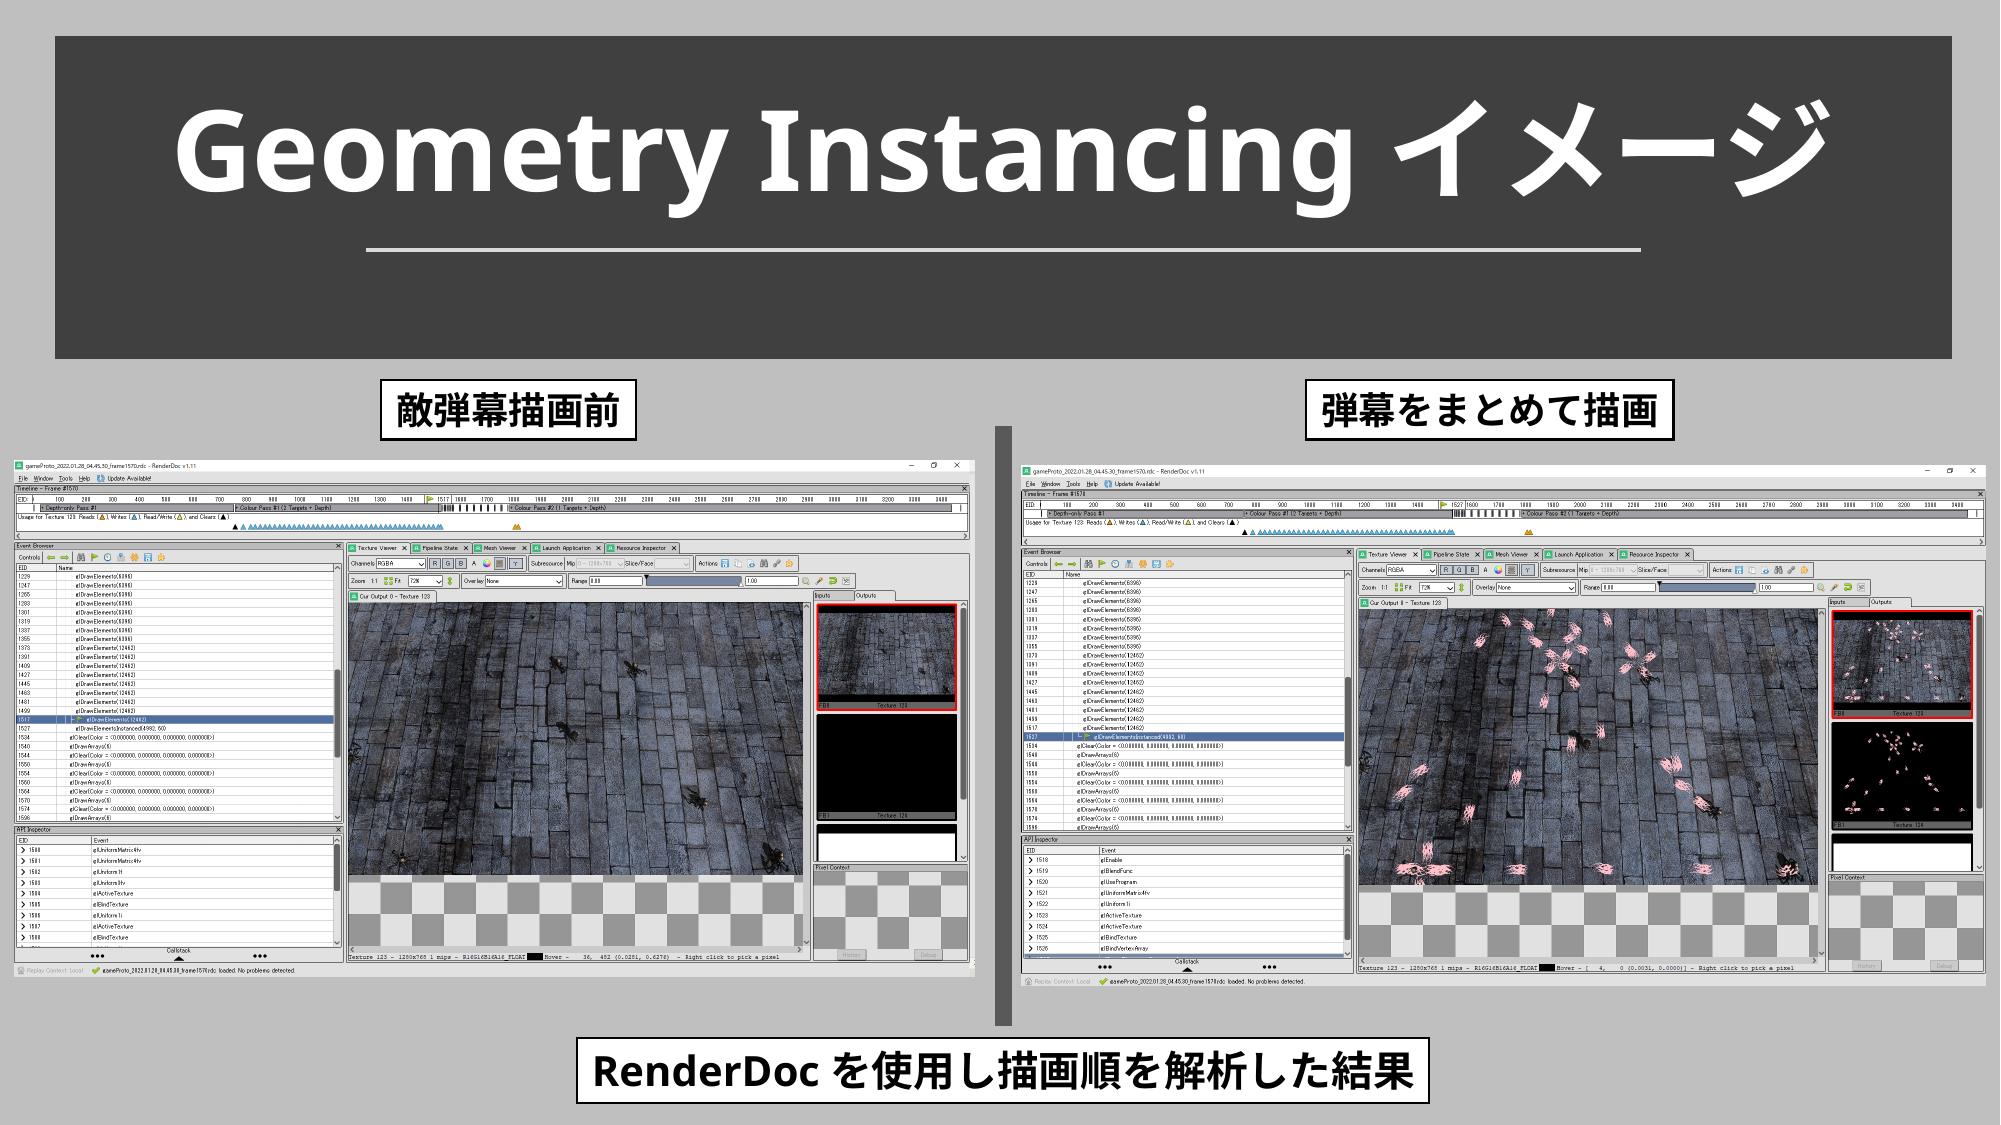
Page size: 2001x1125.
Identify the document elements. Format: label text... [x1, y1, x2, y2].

picture [14, 460, 975, 977]
text_box 弾幕をまとめて描画 [1305, 379, 1675, 441]
picture [1021, 465, 1986, 986]
title Geometry Instancingイメージ [89, 71, 1917, 224]
text_box [64, 45, 1942, 350]
text_box 敵弾幕描画前 [380, 379, 637, 441]
text_box [1019, 115, 1862, 977]
text_box RenderDocを使用し描画順を解析した結果 [576, 1037, 1430, 1104]
